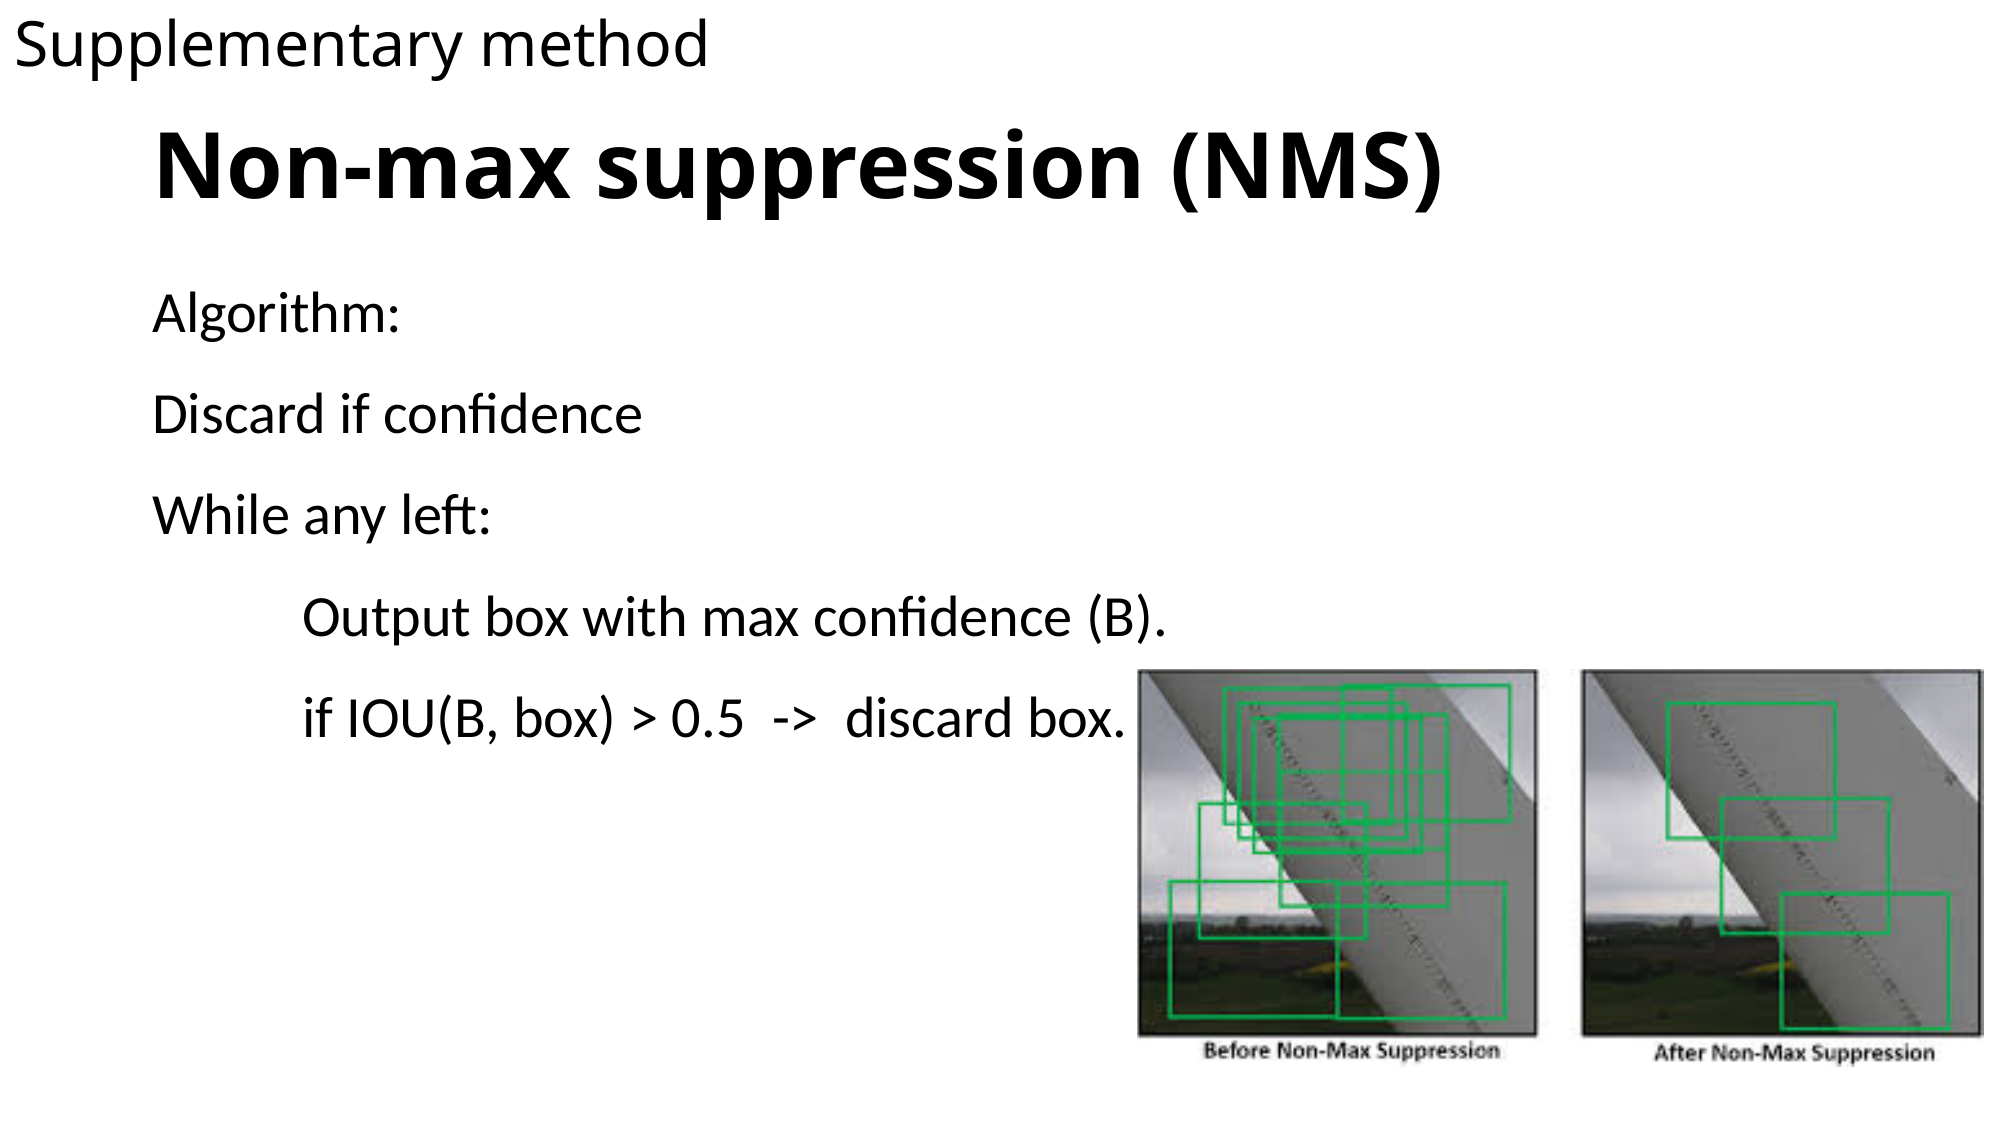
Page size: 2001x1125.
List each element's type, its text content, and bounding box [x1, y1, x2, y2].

picture [1136, 668, 1984, 1067]
text_box Supplementary method [0, 0, 1112, 100]
title Non-max suppression (NMS) [137, 59, 1863, 278]
text_box Algorithm: Discard if confidence While any left: Output box with max confidence (B). if IOU(B, box) > 0.5 -> discard box. [137, 256, 1258, 757]
